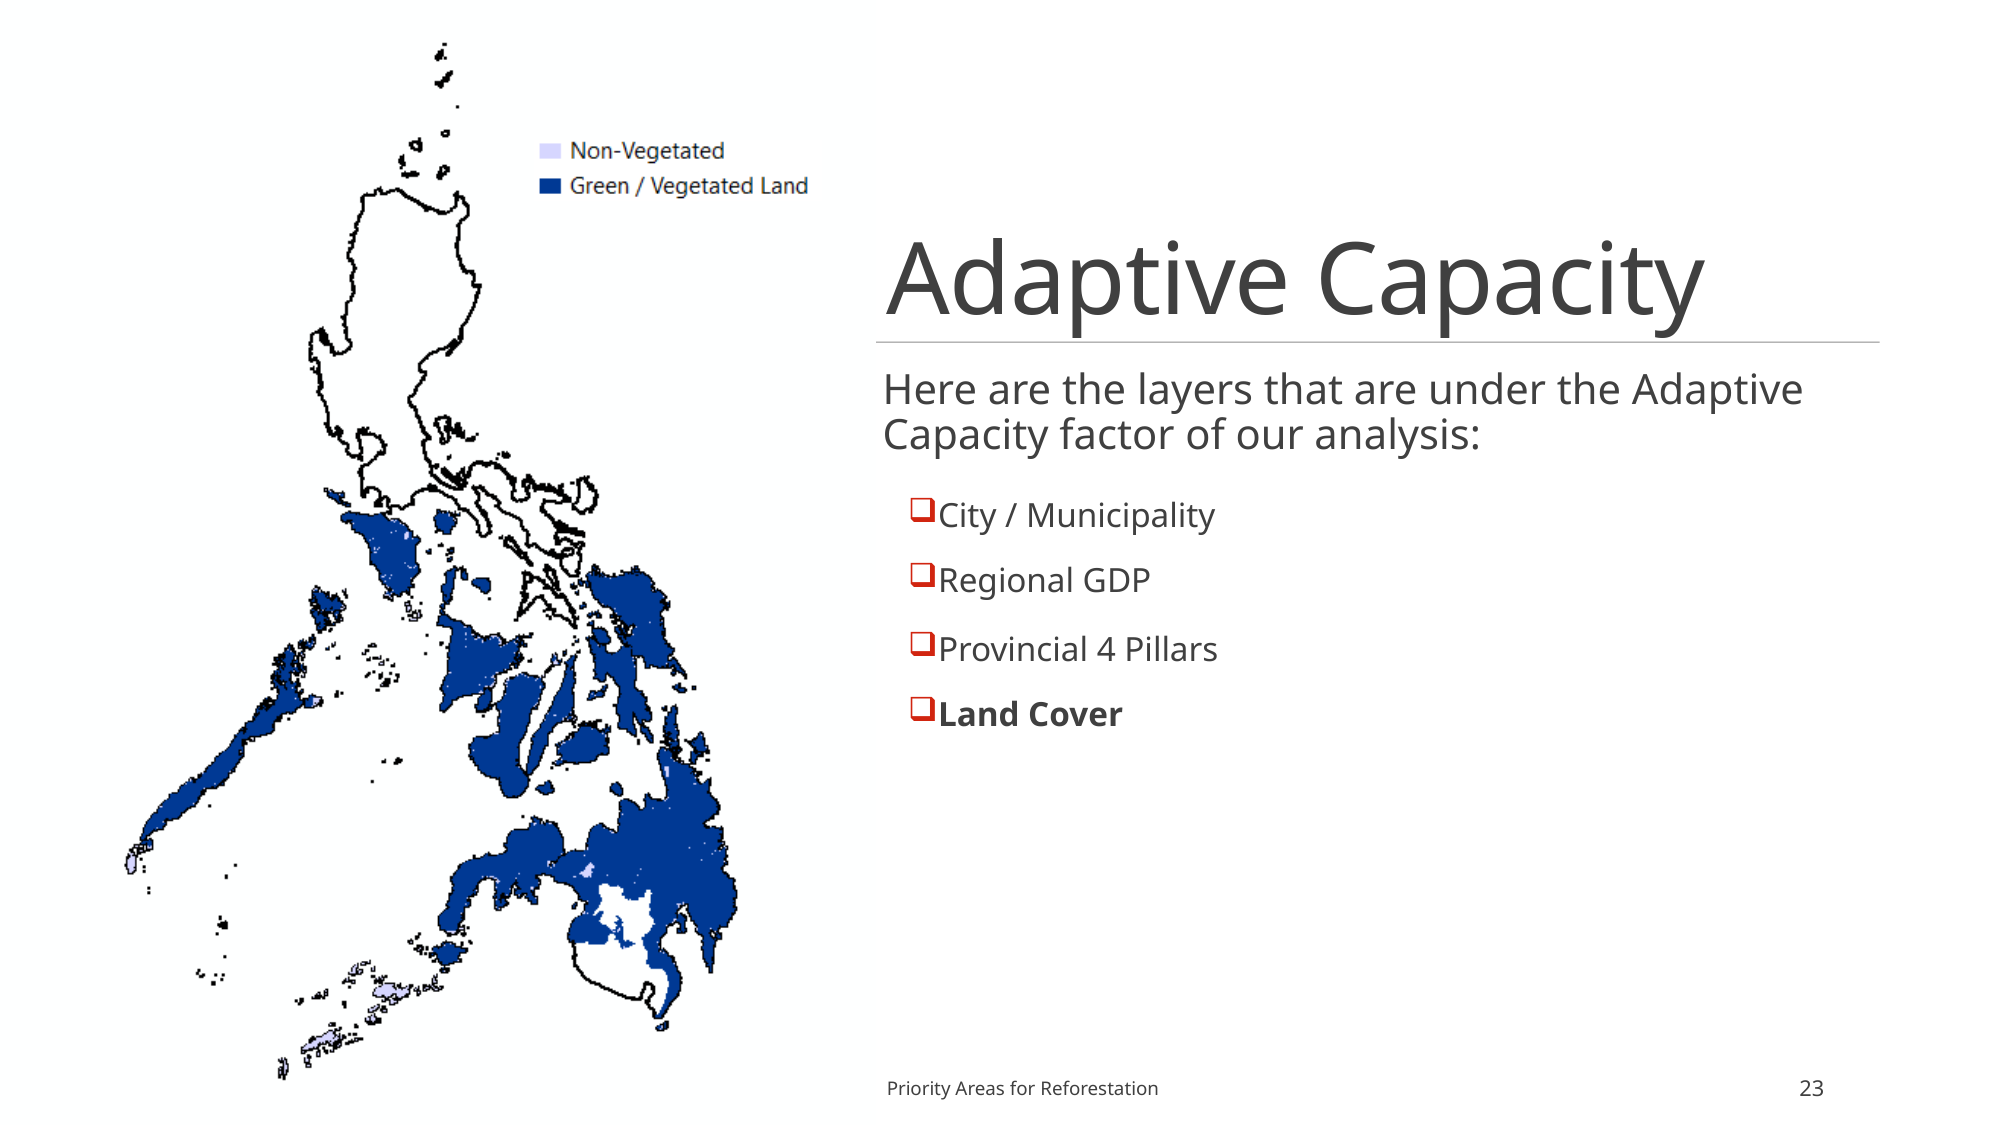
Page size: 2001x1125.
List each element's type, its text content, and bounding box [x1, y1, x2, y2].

text_box Provincial 4 Pillars [908, 625, 1410, 690]
picture [0, 0, 877, 1125]
text_box [885, 1040, 2000, 1125]
text_box Land Cover [908, 690, 1410, 756]
slide_number 23 [1624, 1059, 1840, 1120]
footer Priority Areas for Reforestation [885, 1057, 1486, 1118]
title Adaptive Capacity [885, 104, 1895, 343]
text_box City / Municipality [908, 491, 1410, 556]
text_box Regional GDP [908, 556, 1410, 622]
list Here are the layers that are under the Adaptive Capacity factor of our analysis: [885, 360, 1895, 480]
text_box [883, 0, 2000, 1040]
